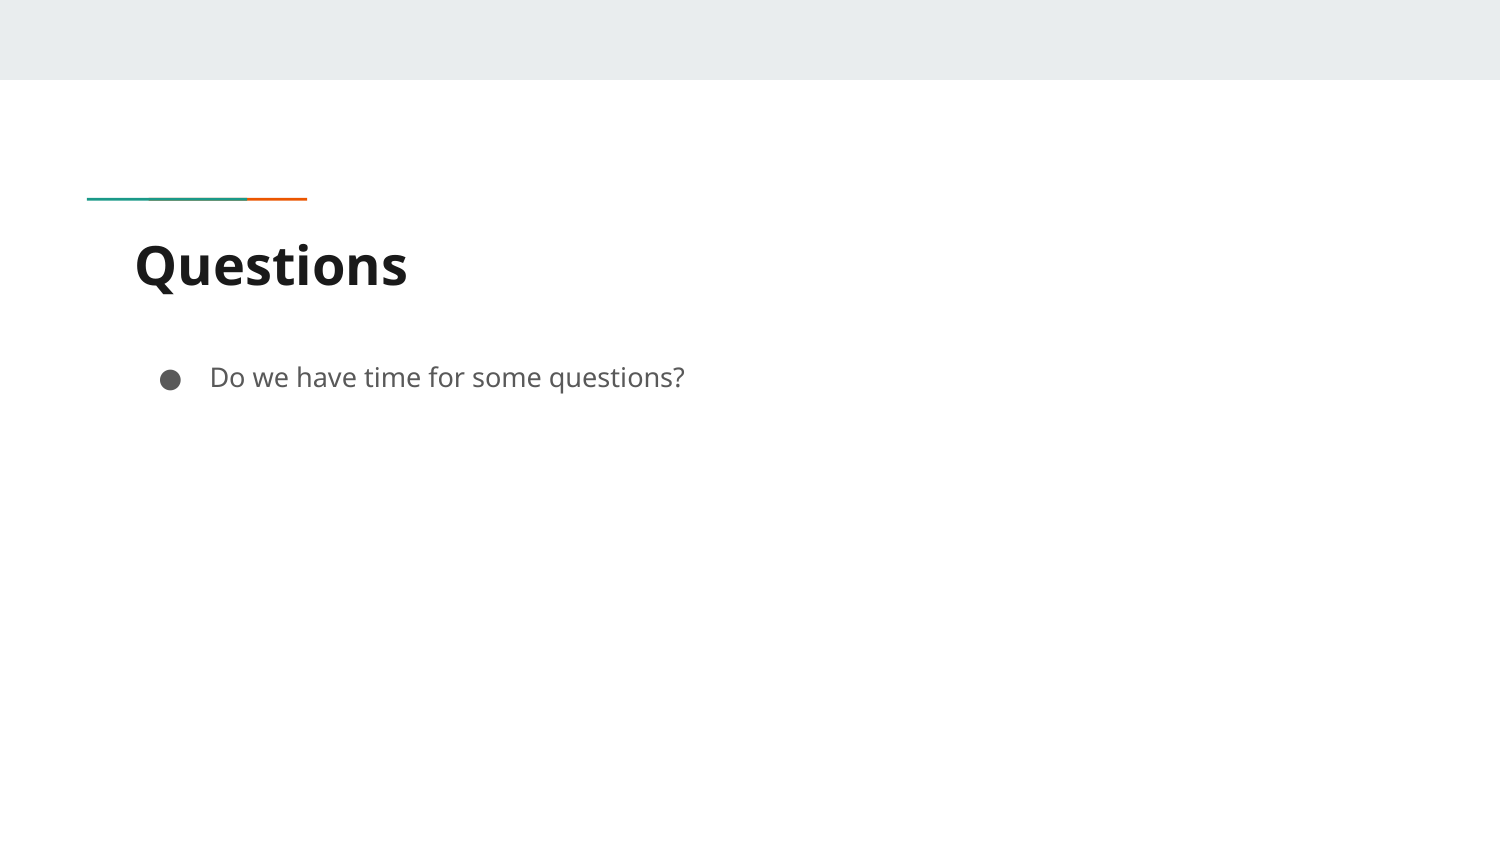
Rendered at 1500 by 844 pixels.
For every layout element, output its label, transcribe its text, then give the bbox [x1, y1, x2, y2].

title Questions [119, 216, 1381, 305]
list Do we have time for some questions? [119, 341, 1381, 712]
